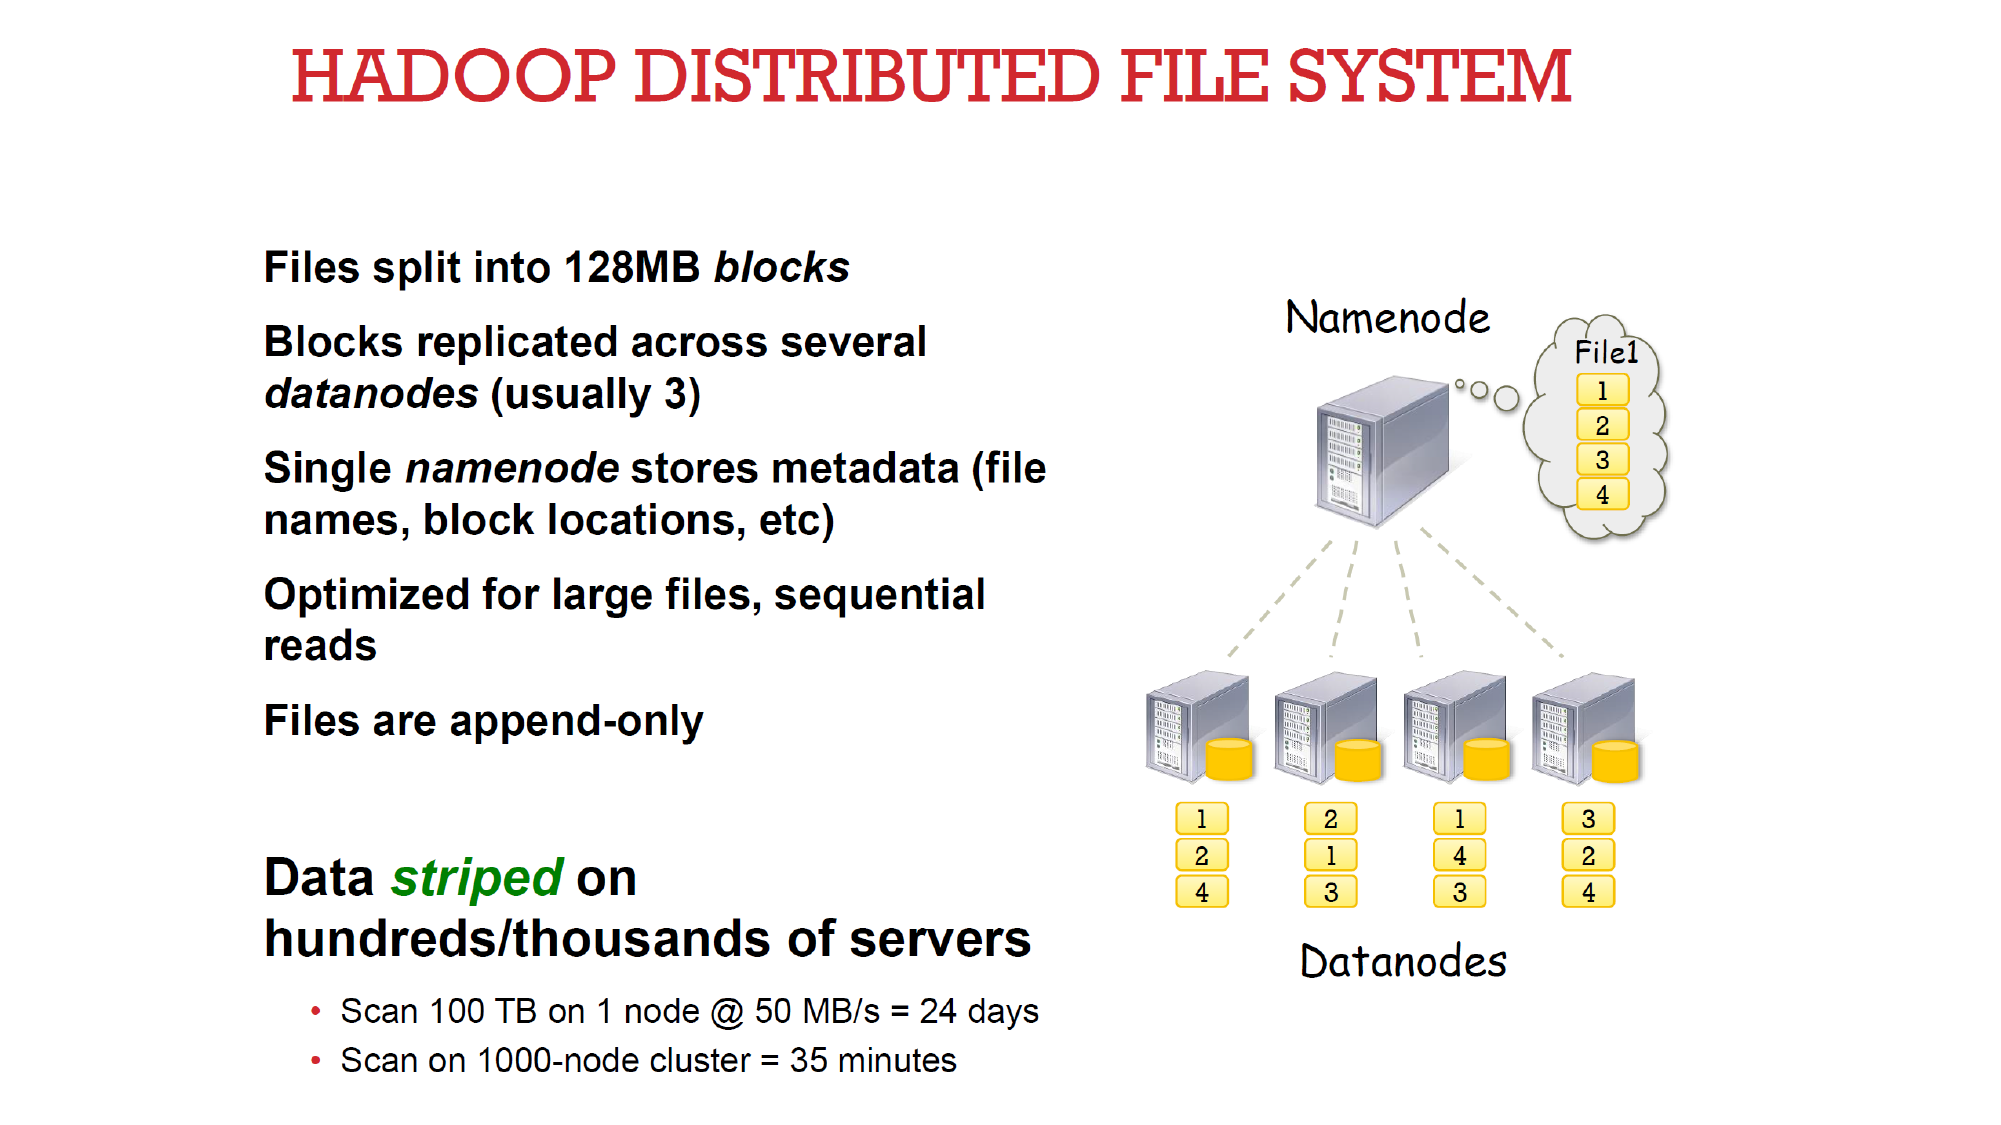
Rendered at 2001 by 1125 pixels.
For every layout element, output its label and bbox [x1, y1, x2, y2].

picture [251, 29, 1689, 1111]
